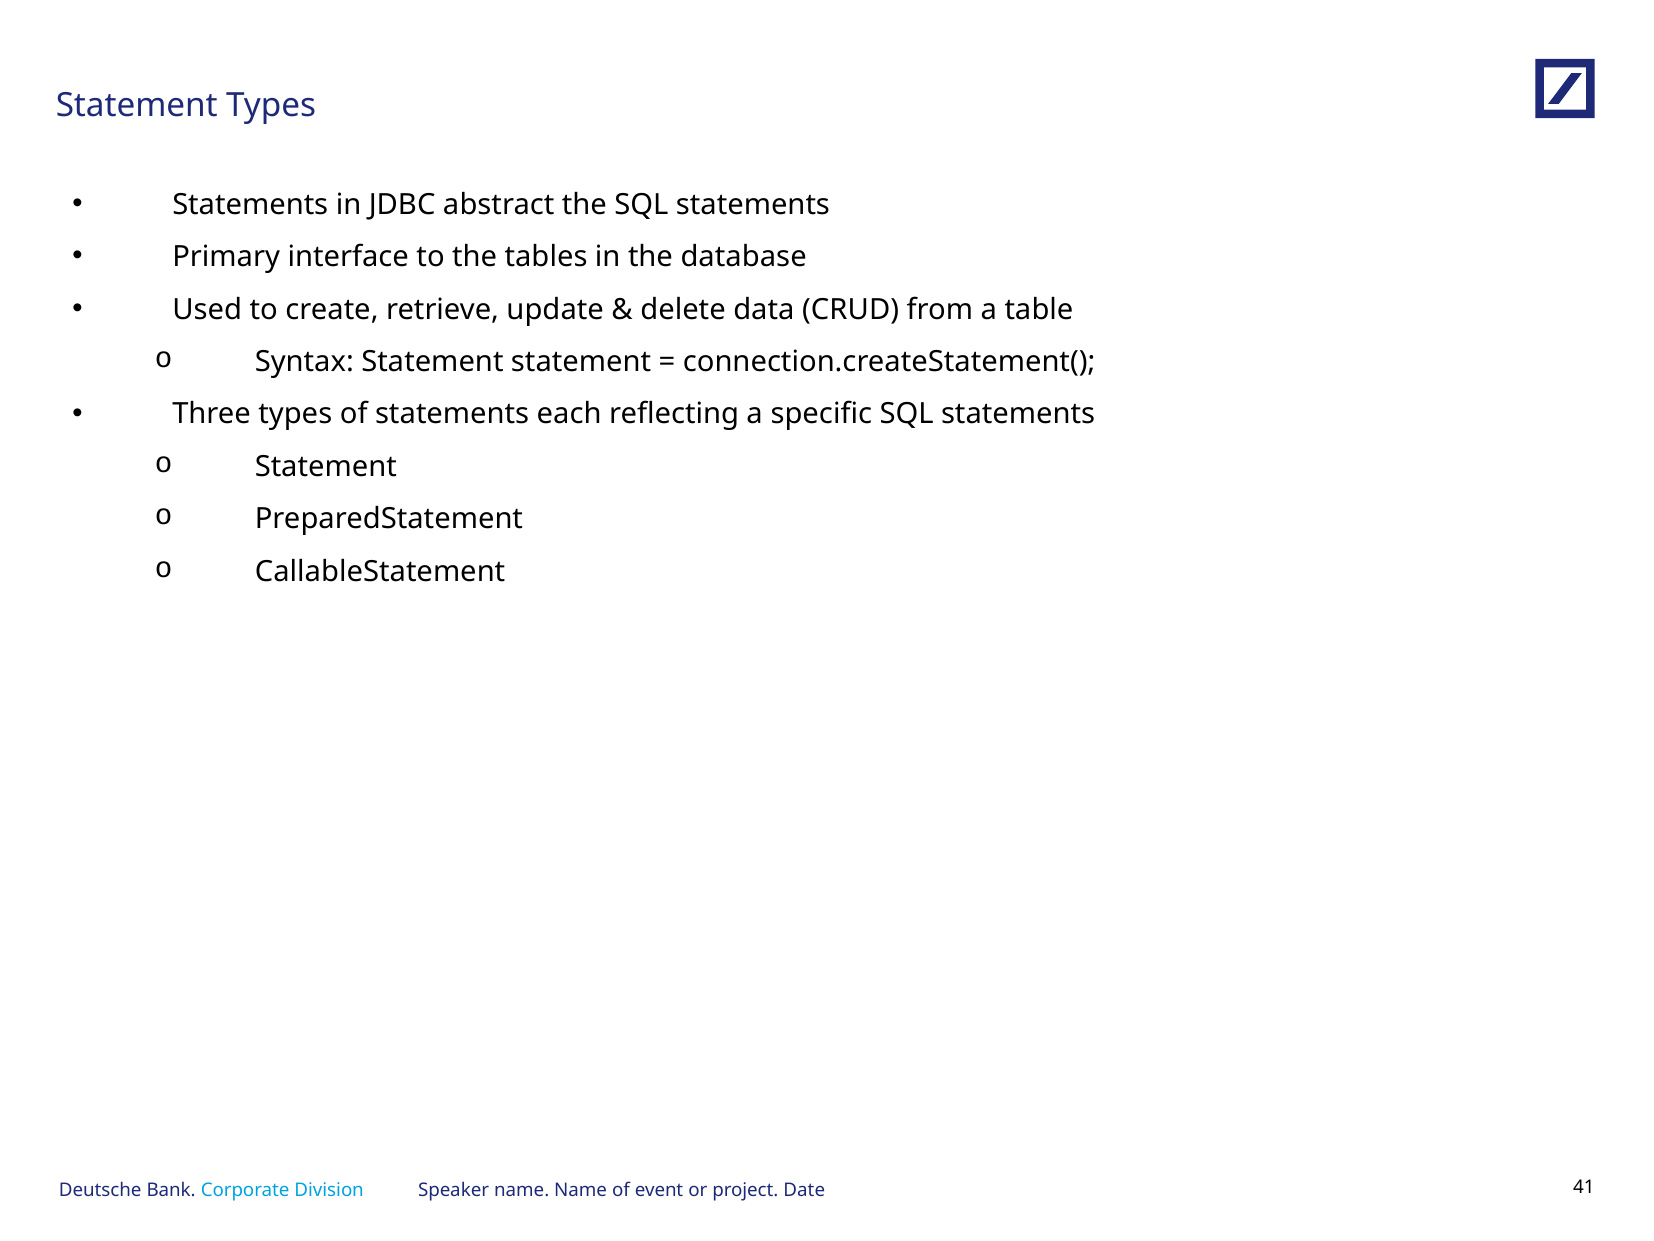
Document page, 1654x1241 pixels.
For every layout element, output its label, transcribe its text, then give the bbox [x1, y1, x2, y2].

slide_number 40 [1535, 1181, 1595, 1211]
footer Speaker name. Name of event or project. Date [418, 1181, 1228, 1211]
title Statement Types [55, 87, 1477, 180]
text_box Statements in JDBC abstract the SQL statements Primary interface to the tables in the database Used to create, retrieve, update & delete data (CRUD) from a table Syntax: Statement statement = connection.createStatement(); Three types of statements each reflecting a specific SQL statements Statement PreparedStatement CallableStatement [55, 159, 1417, 596]
